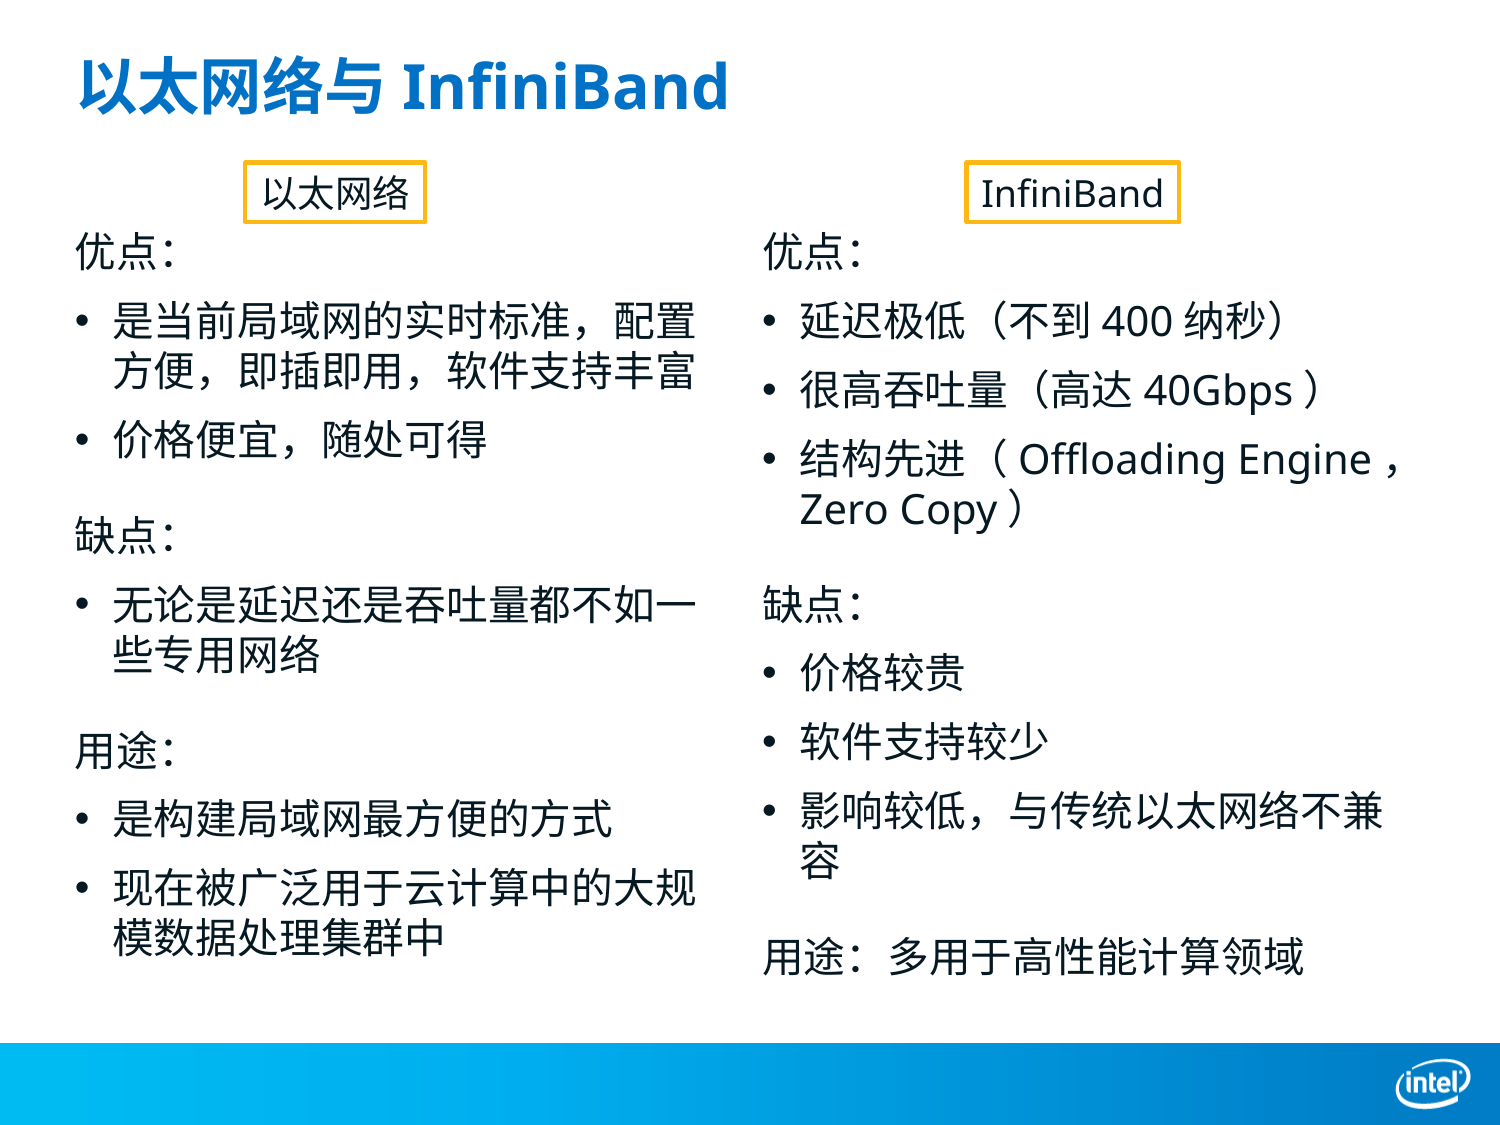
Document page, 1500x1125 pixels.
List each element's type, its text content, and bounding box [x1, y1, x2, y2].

list 优点： 是当前局域网的实时标准，配置方便，即插即用，软件支持丰富 价格便宜，随处可得 缺点： 无论是延迟还是吞吐量都不如一些专用网络 用途： 是构建局域网最方便的方式 现在被广泛用于云计算中的大规模数据处理集群中 [74, 226, 737, 971]
list 优点： 延迟极低（不到400纳秒） 很高吞吐量（高达40Gbps） 结构先进（Offloading Engine，Zero Copy） 缺点： 价格较贵 软件支持较少 影响较低，与传统以太网络不兼容 用途：多用于高性能计算领域 [761, 226, 1425, 971]
picture [1307, 1043, 1314, 1125]
text_box InfiniBand [964, 160, 1181, 224]
text_box 以太网络 [243, 160, 427, 224]
title 以太网络与InfiniBand [75, 67, 1425, 213]
picture [1289, 1043, 1296, 1125]
picture [1245, 1043, 1252, 1125]
picture [1324, 1043, 1500, 1125]
